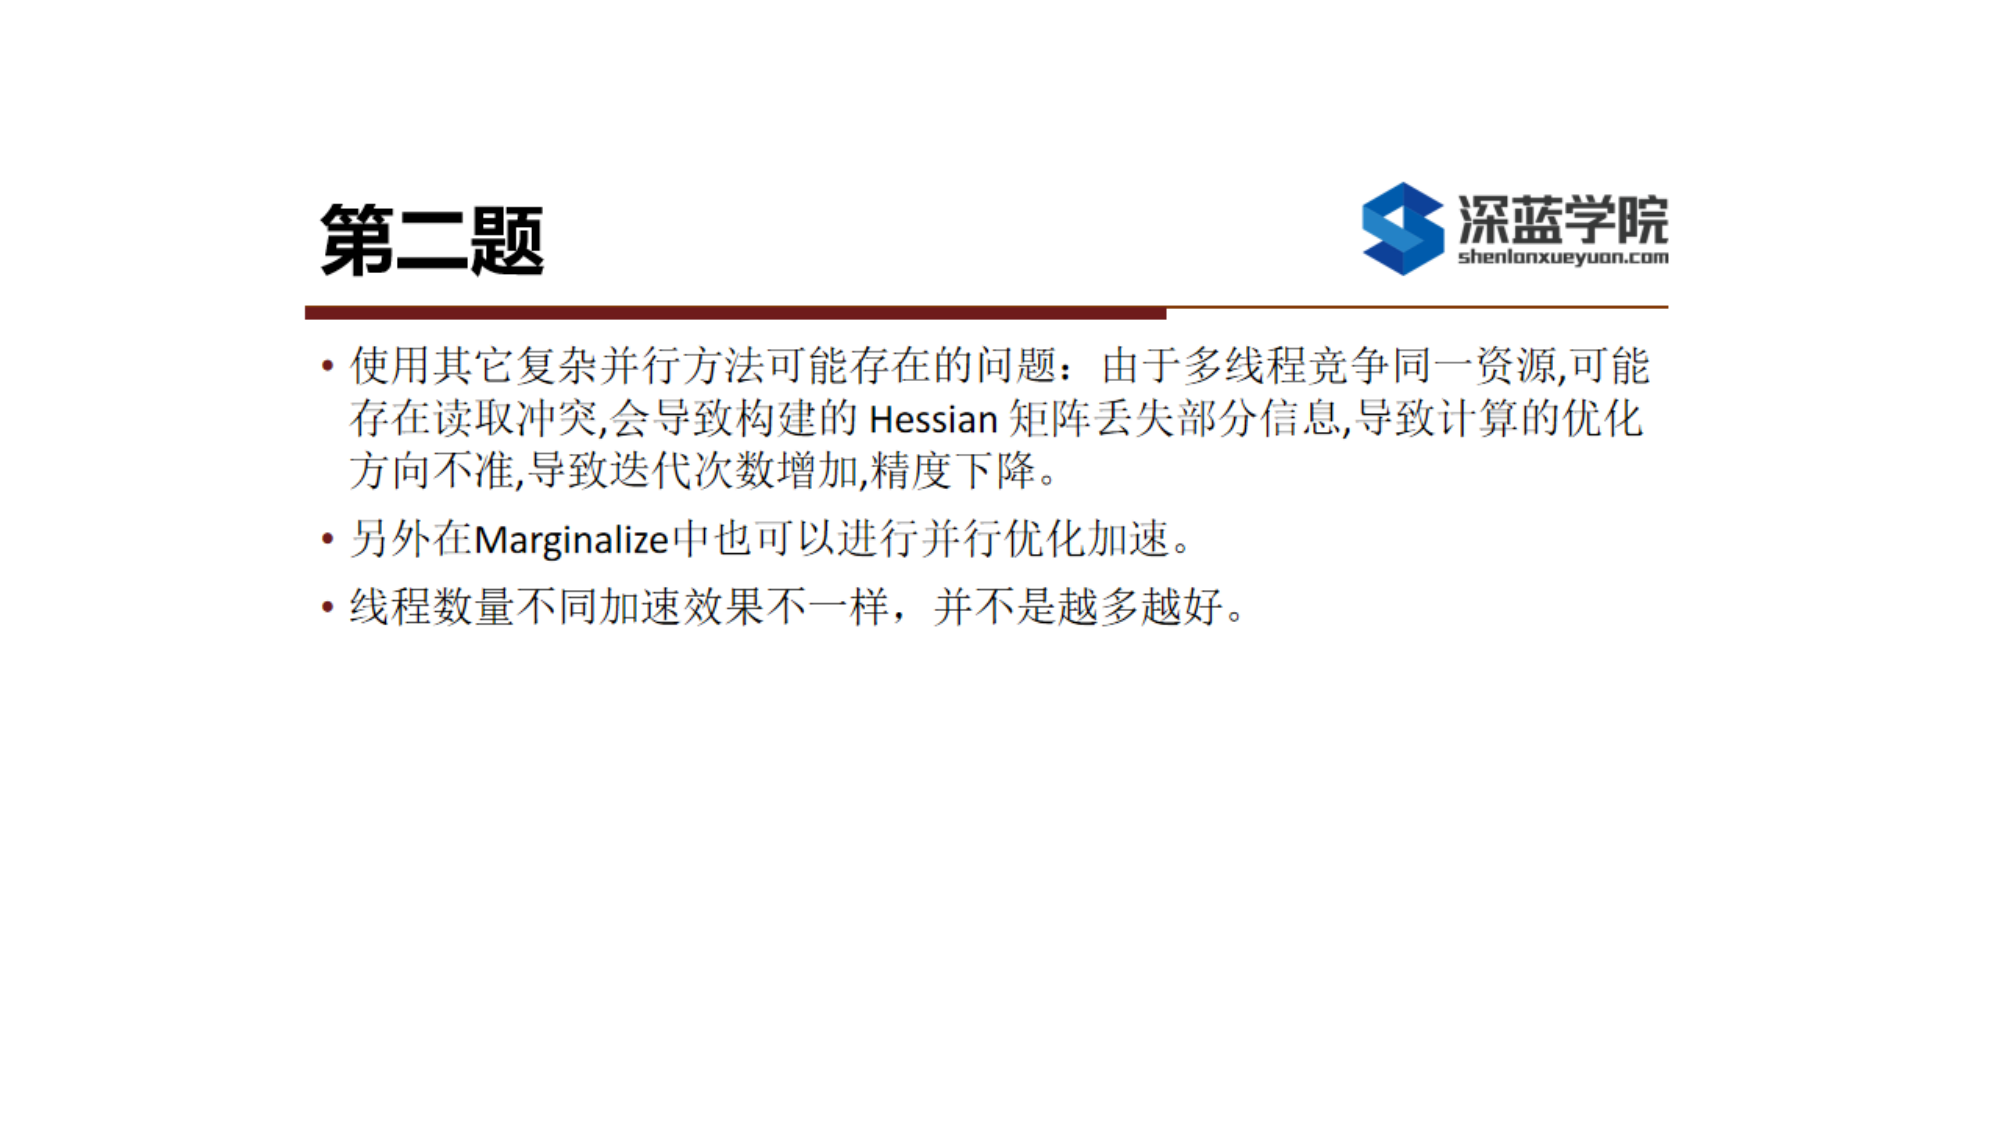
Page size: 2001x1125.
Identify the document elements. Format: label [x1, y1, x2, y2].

picture [249, 140, 1750, 985]
